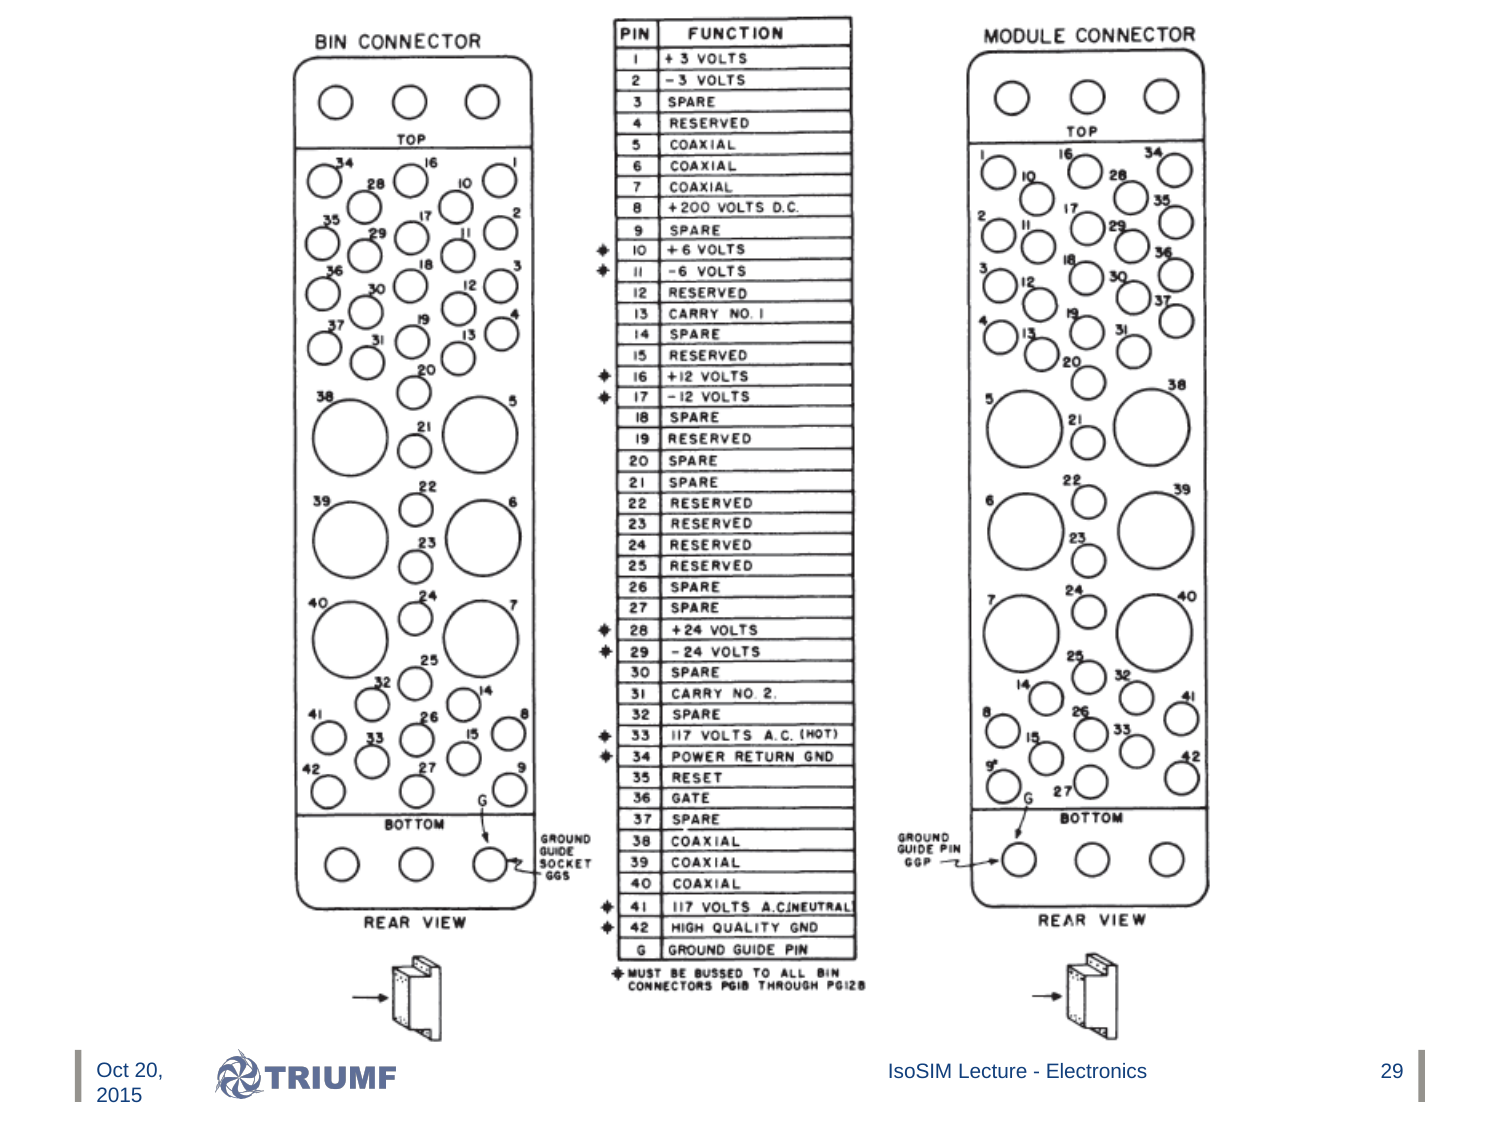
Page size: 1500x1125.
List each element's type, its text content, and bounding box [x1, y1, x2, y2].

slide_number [81, 1048, 213, 1125]
picture [282, 1, 1218, 1050]
slide_number 29 [1182, 1049, 1419, 1125]
footer IsoSIM Lecture - Electronics [394, 1058, 1163, 1125]
